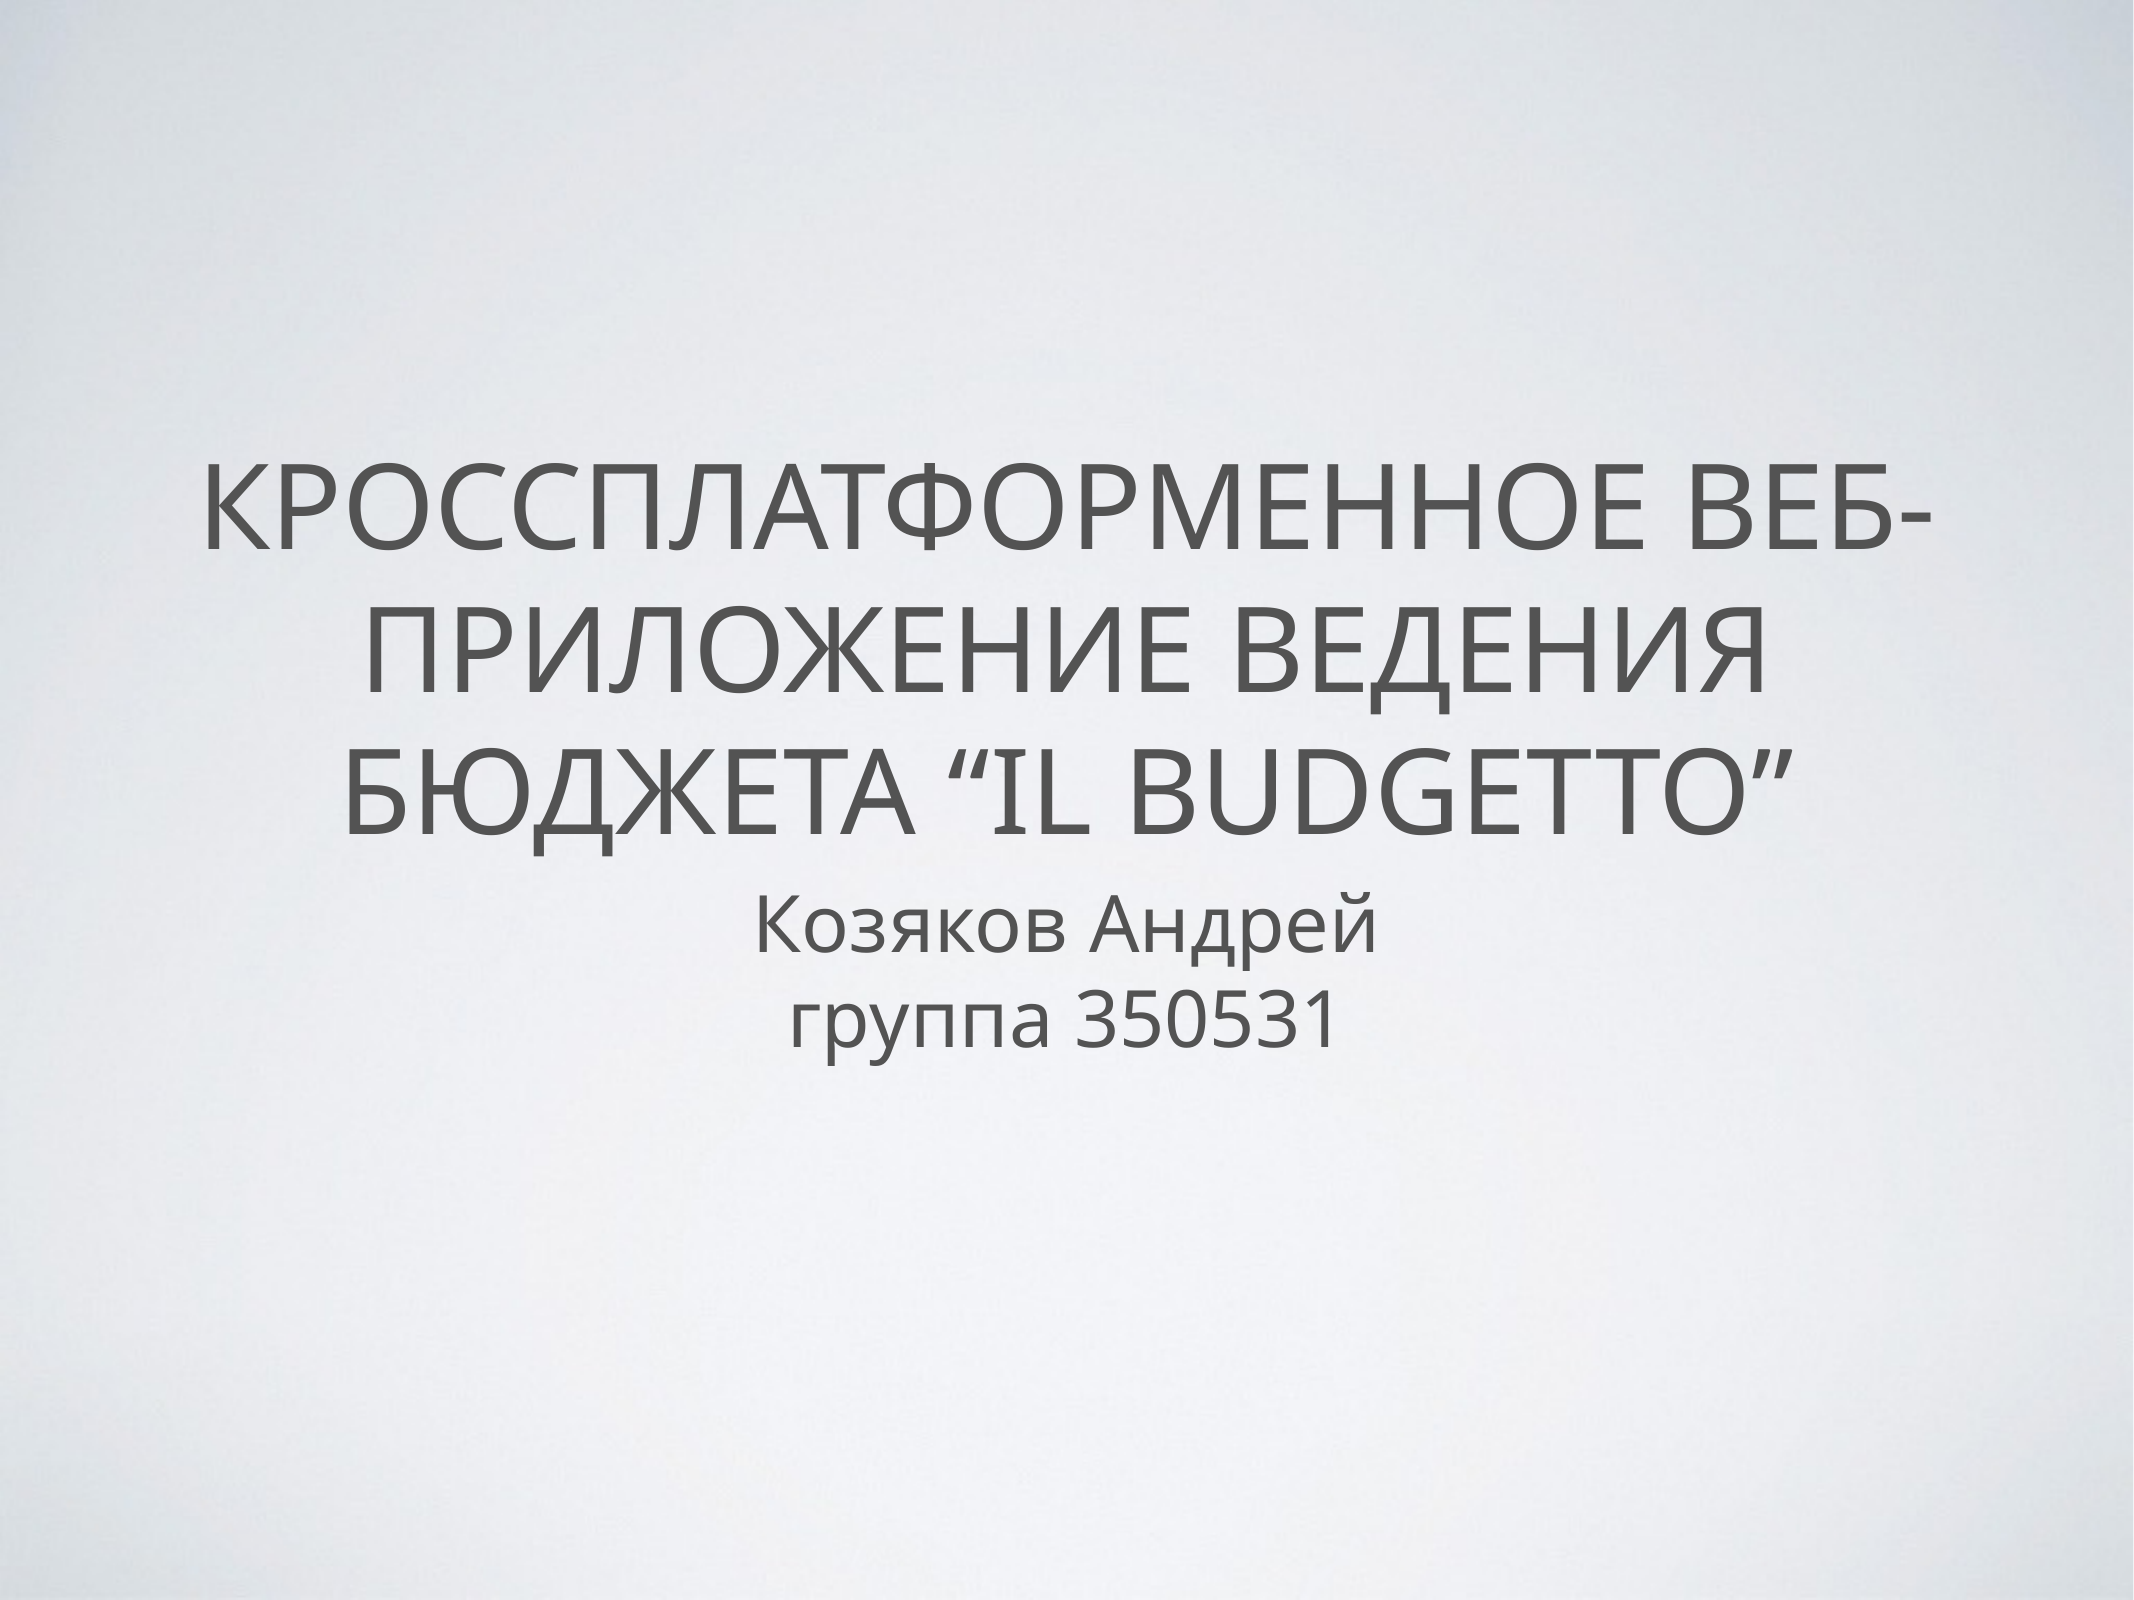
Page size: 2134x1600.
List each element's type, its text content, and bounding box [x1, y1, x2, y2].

picture [0, 0, 2134, 1600]
title Кроссплатформенное веб-приложение ведения бюджета “il budgetto” [57, 334, 2076, 864]
subtitle Козяков Андрей группа 350531 [57, 864, 2076, 1078]
